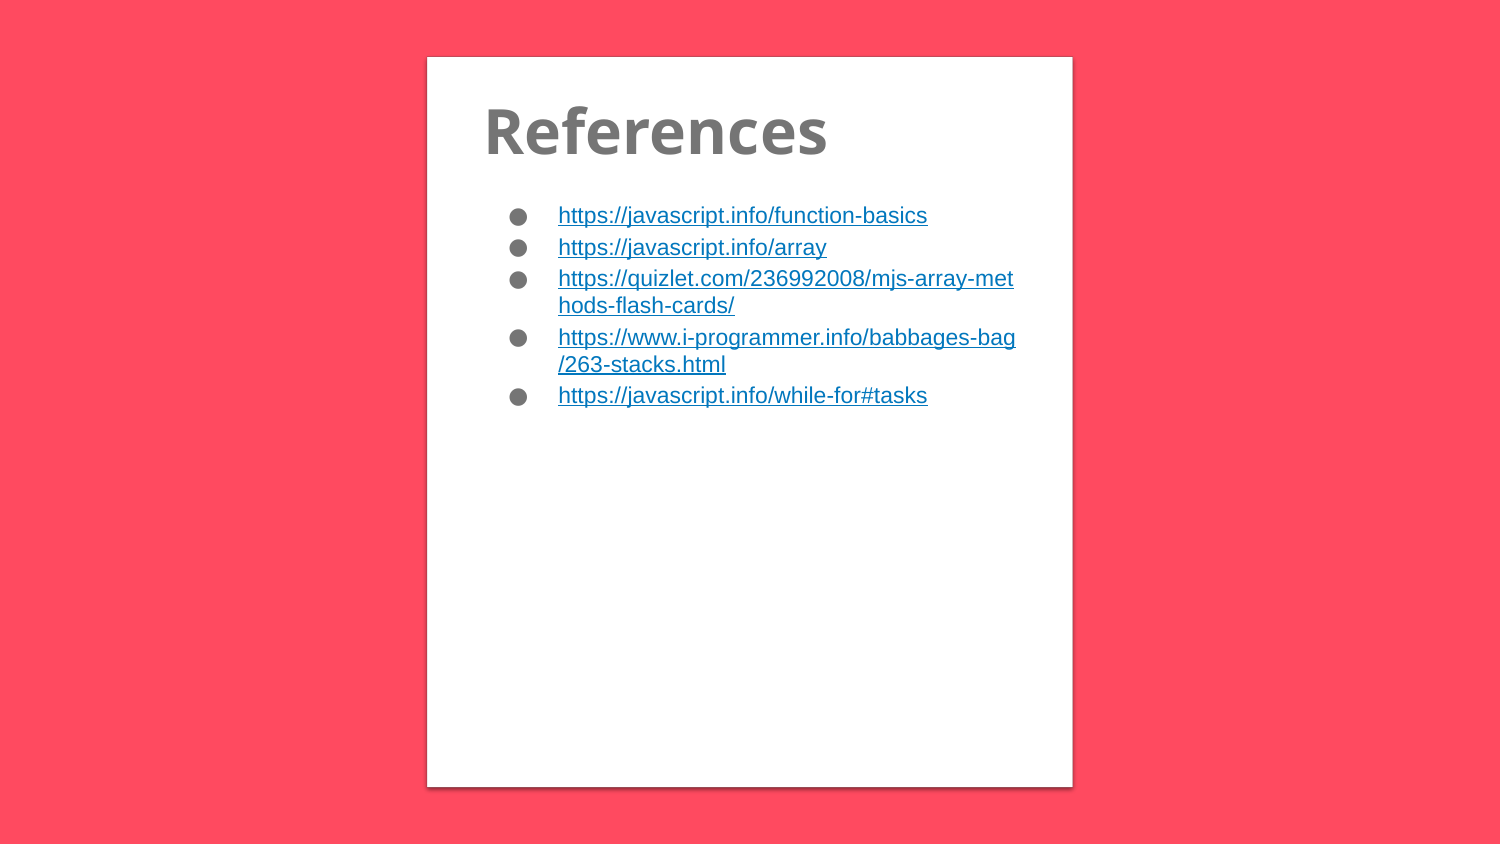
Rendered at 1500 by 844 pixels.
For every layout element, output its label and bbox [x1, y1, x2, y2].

picture [400, 26, 1100, 818]
